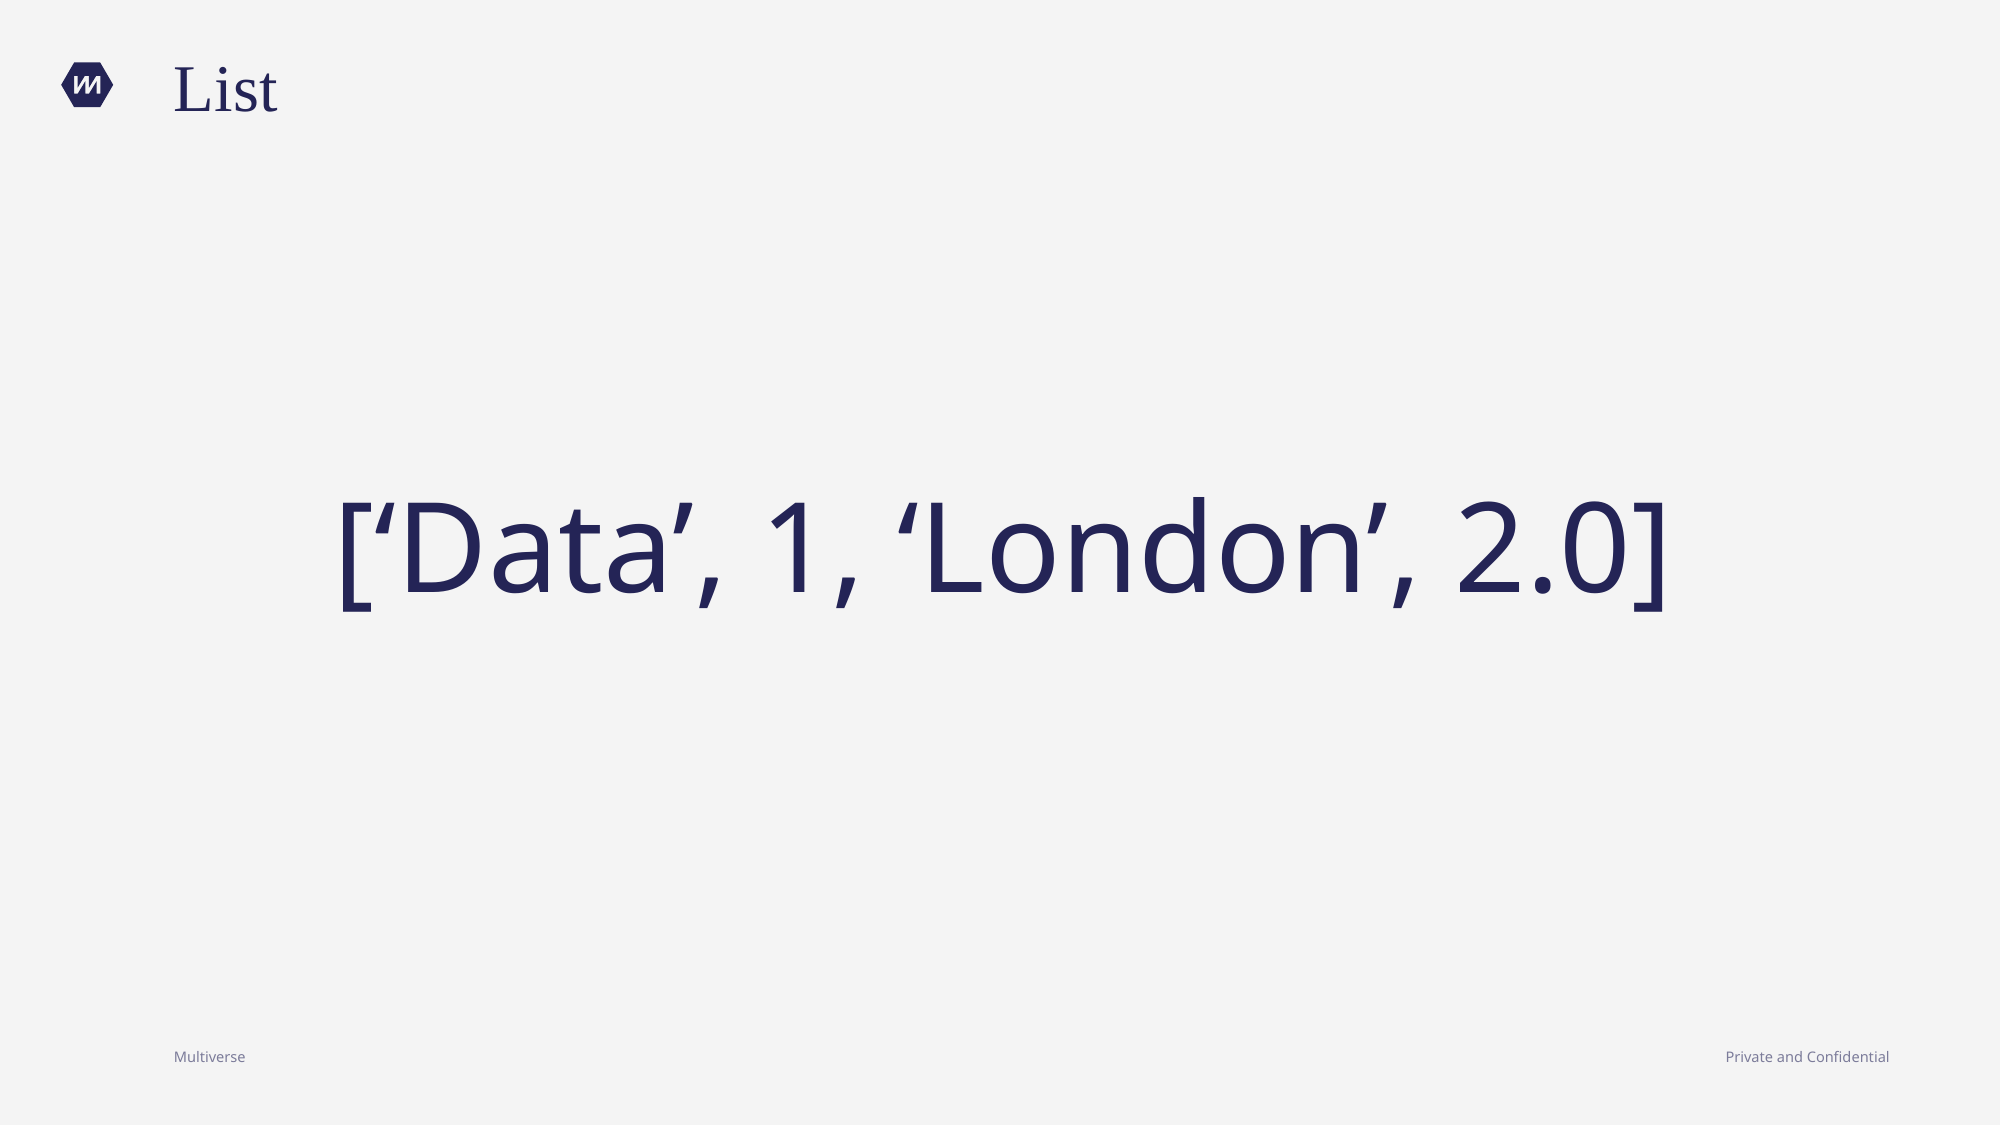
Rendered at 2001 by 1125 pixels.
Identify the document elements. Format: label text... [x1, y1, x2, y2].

text_box [‘Data’, 1, ‘London’, 2.0] [7, 452, 2000, 673]
title List [173, 53, 1937, 200]
